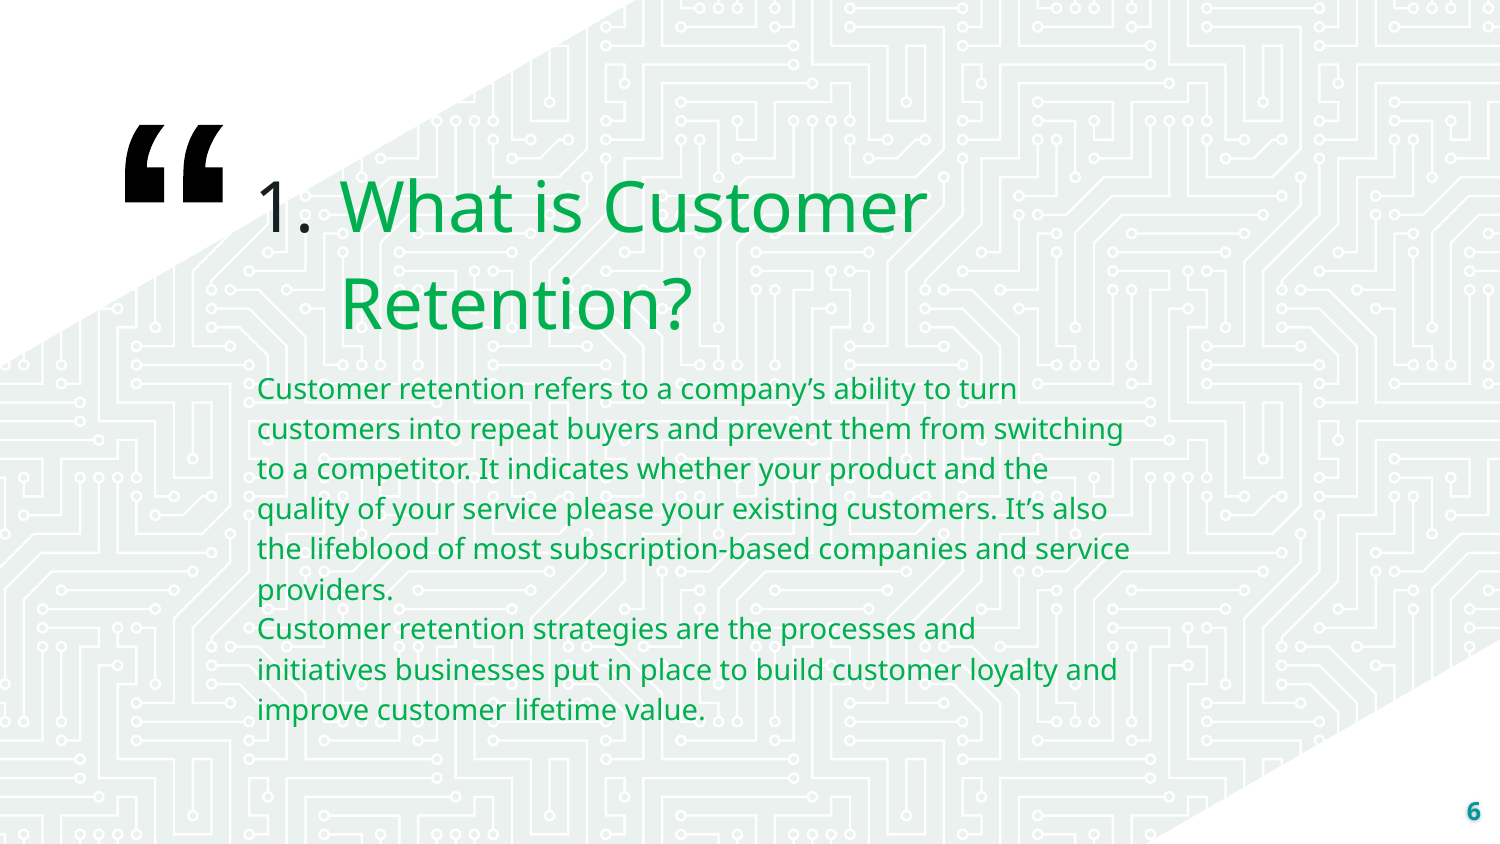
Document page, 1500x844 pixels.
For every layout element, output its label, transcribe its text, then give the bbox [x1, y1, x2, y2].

slide_number 6 [1391, 779, 1482, 844]
list What is Customer Retention? Customer retention refers to a company’s ability to turn customers into repeat buyers and prevent them from switching to a competitor. It indicates whether your product and the quality of your service please your existing customers. It’s also the lifeblood of most subscription-based companies and service providers. Customer retention strategies are the processes and initiatives businesses put in place to build customer loyalty and improve customer lifetime value. [254, 148, 1301, 340]
